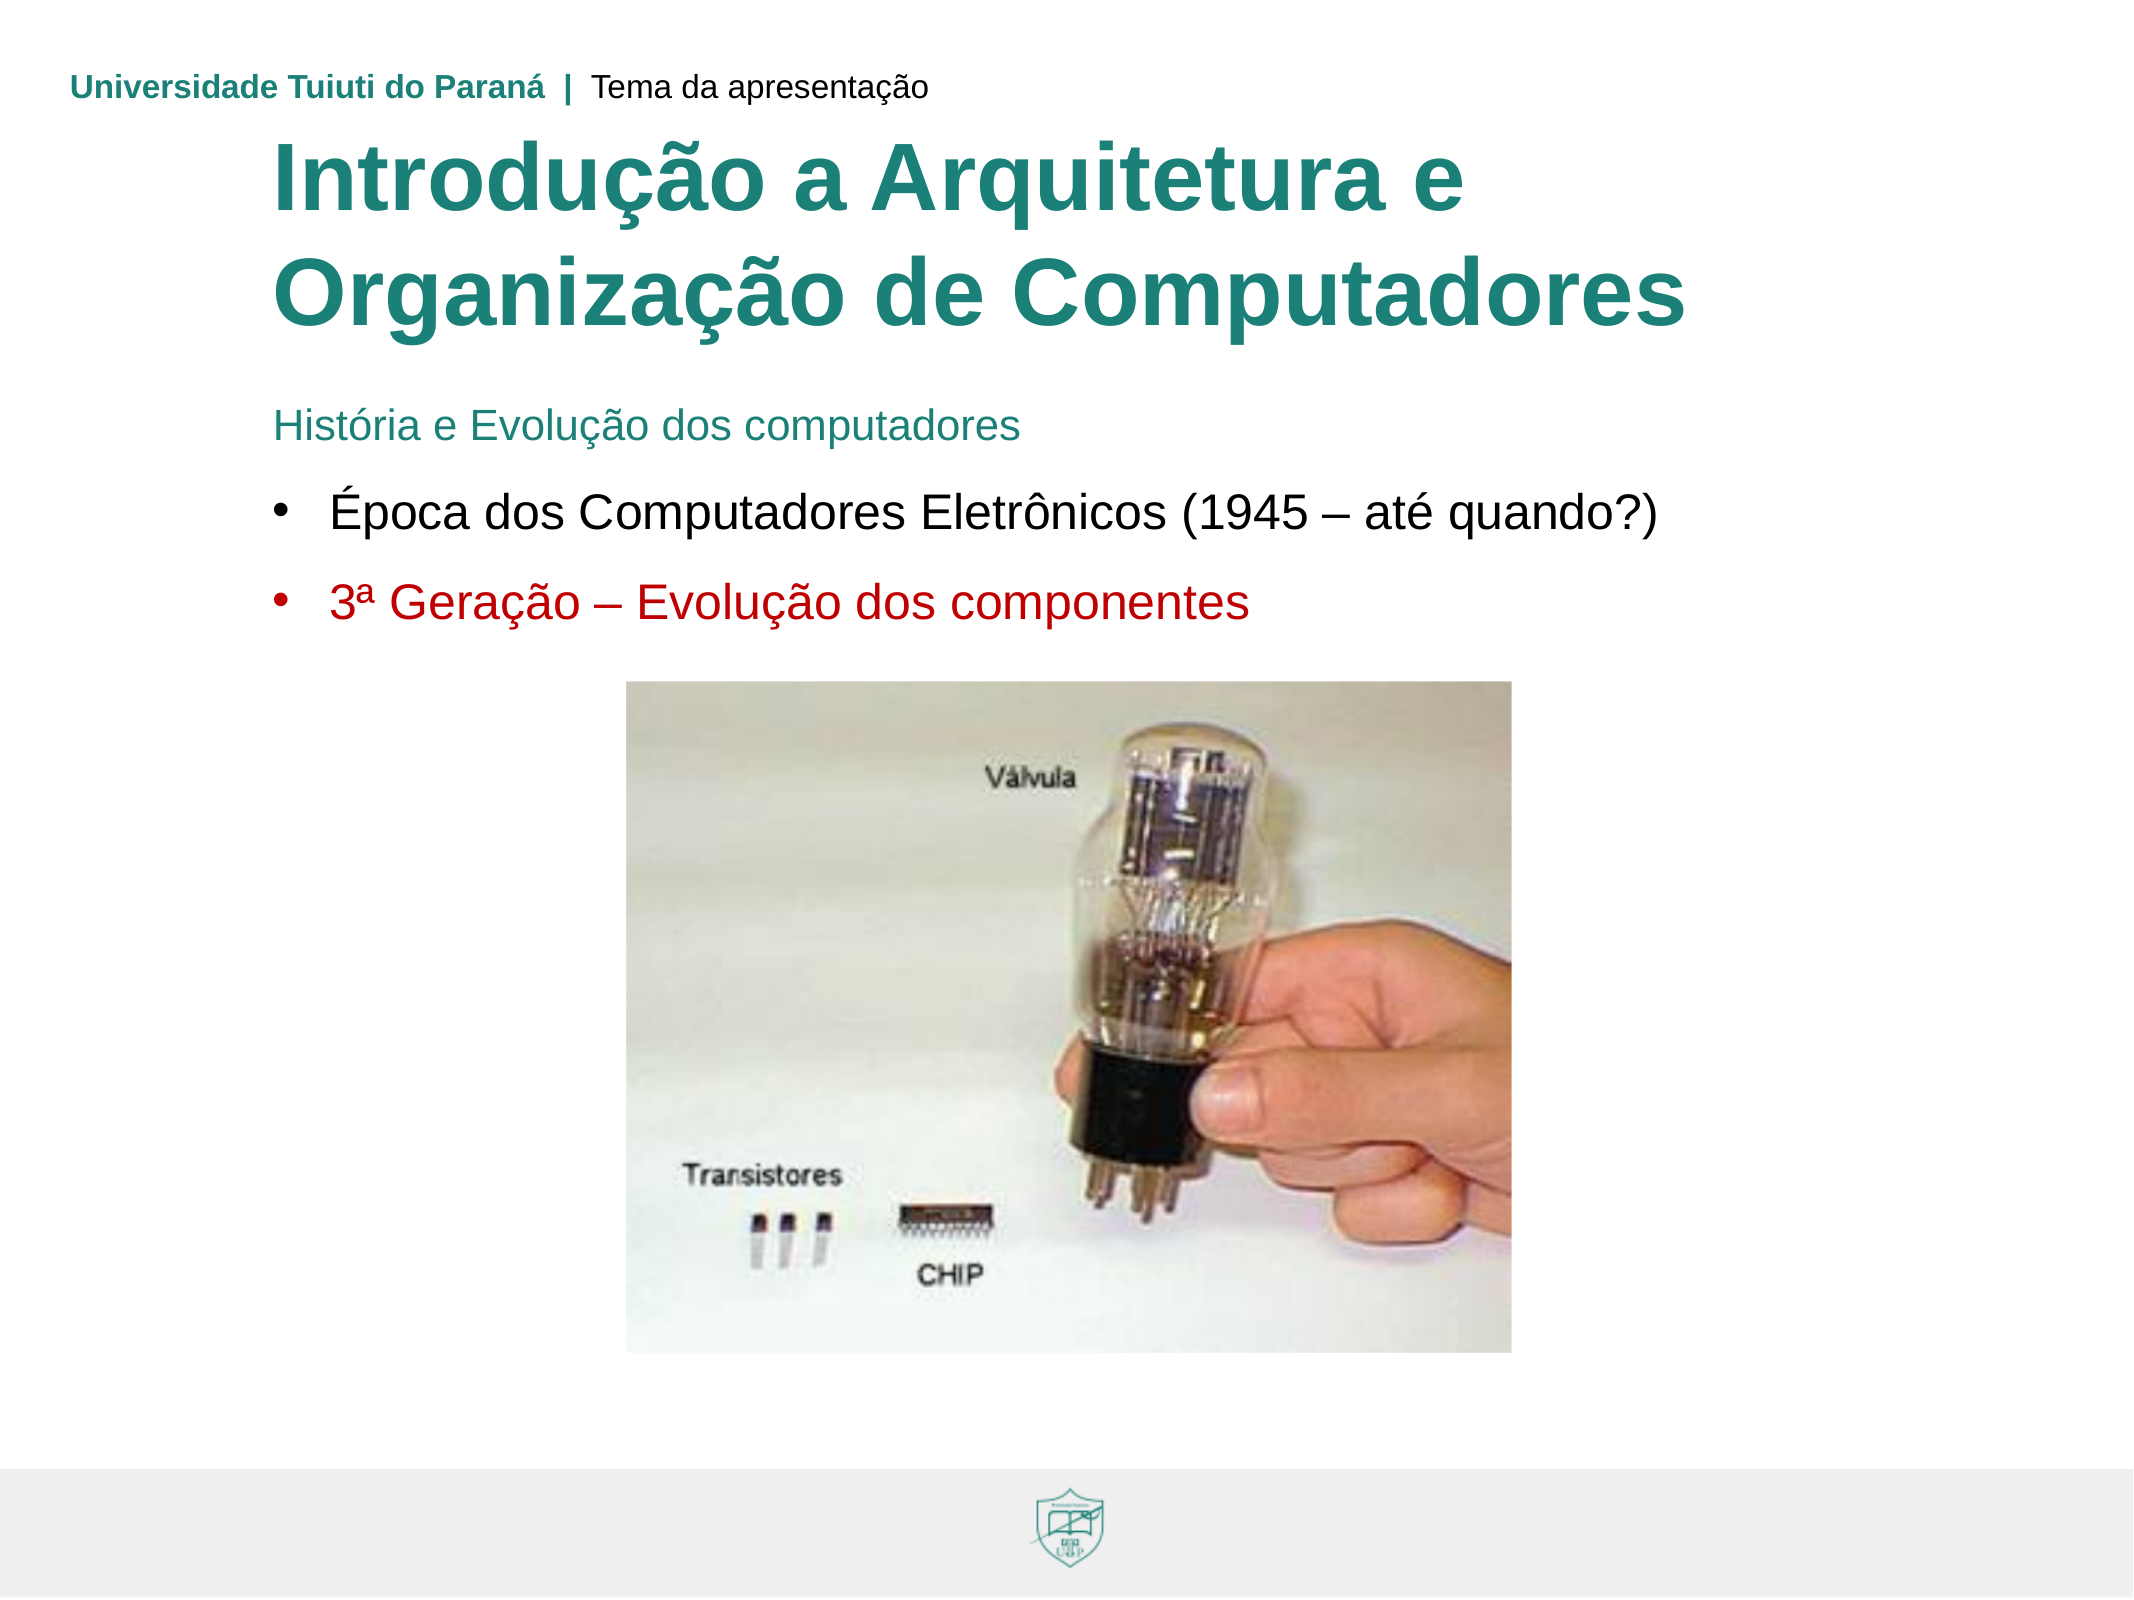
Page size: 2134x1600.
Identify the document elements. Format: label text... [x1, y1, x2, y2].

picture [0, 1469, 2134, 1598]
picture [620, 679, 1513, 1358]
text_box Universidade Tuiuti do Paraná | Tema da apresentação [63, 59, 936, 112]
text_box Introdução a Arquitetura e Organização de Computadores História e Evolução dos computadores Época dos Computadores Eletrônicos (1945 – até quando?) 3ª Geração – Evolução dos componentes [266, 108, 1953, 636]
